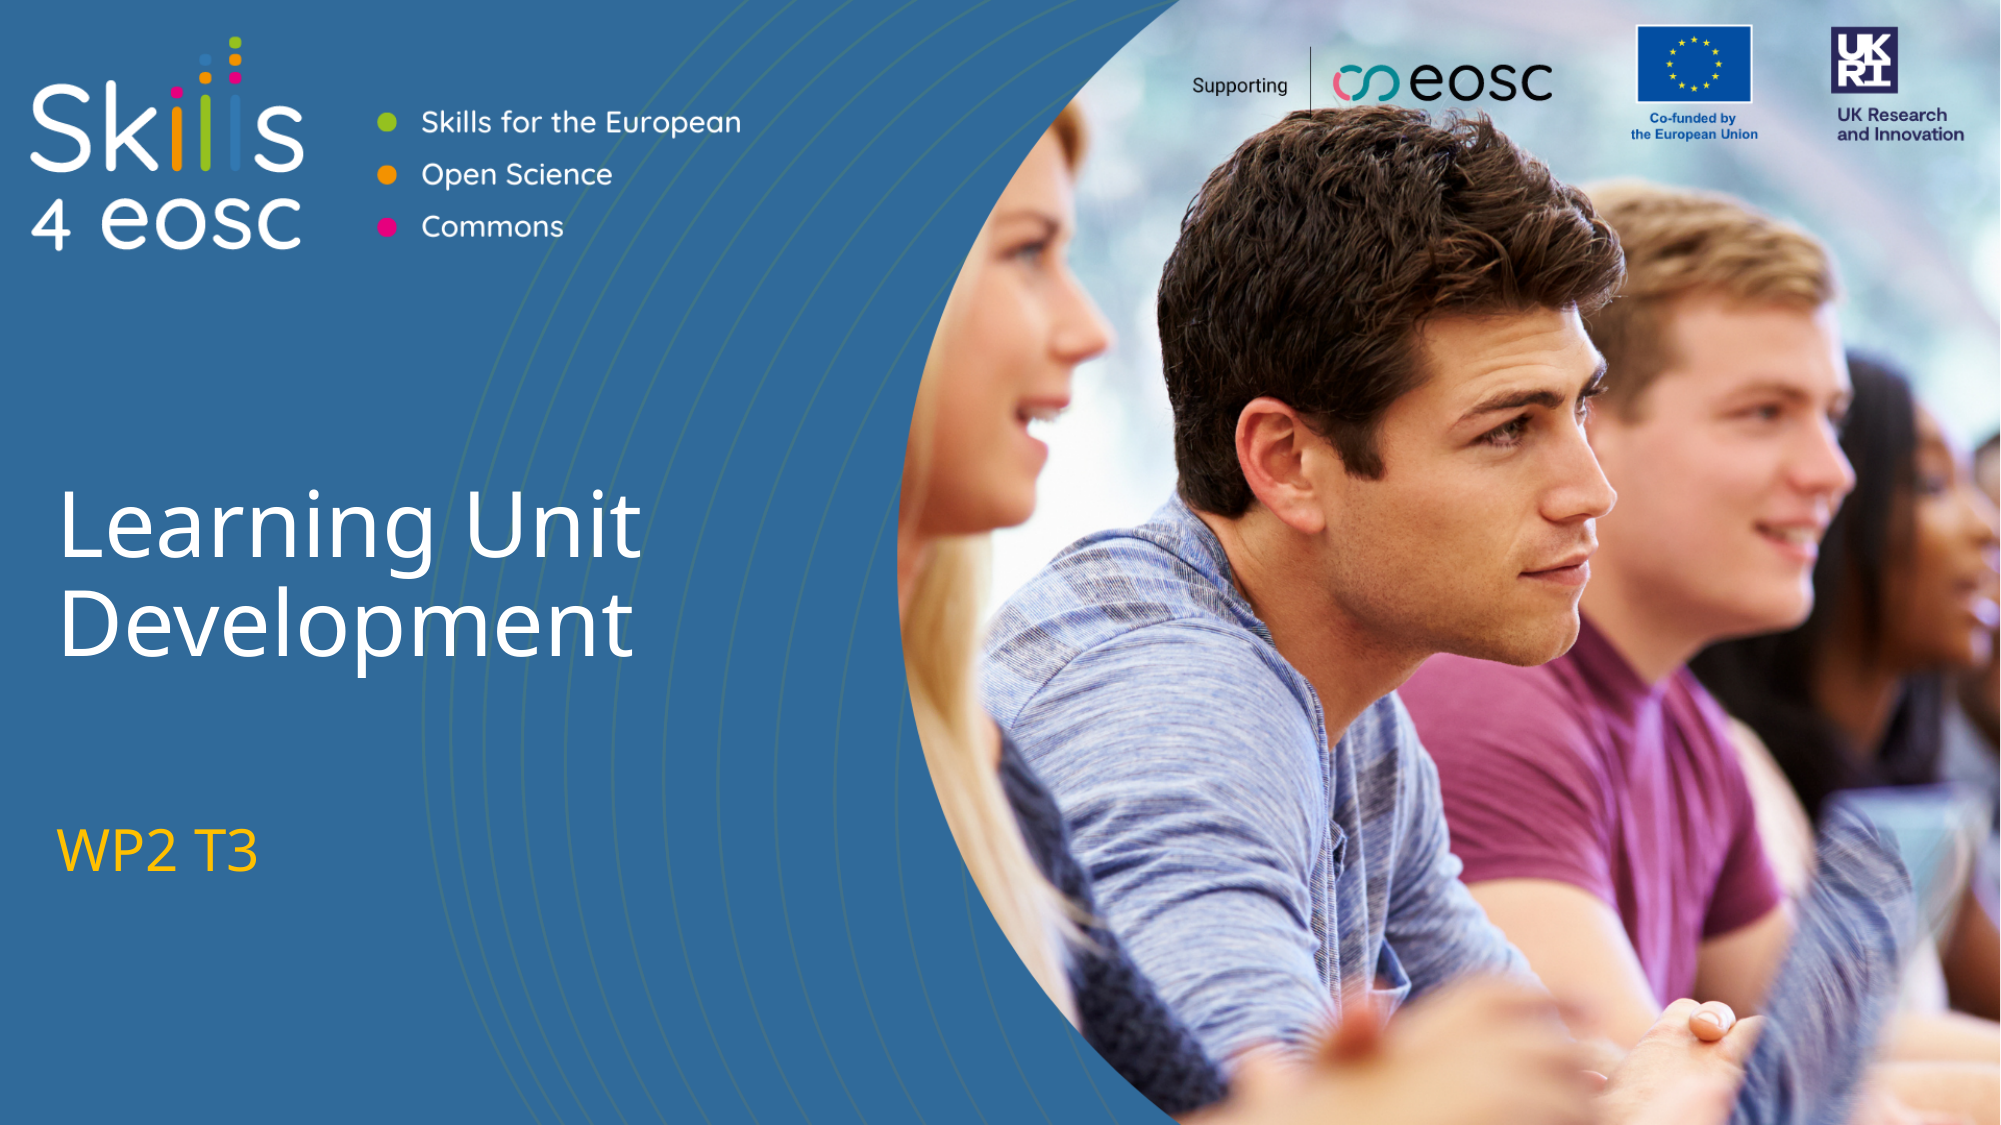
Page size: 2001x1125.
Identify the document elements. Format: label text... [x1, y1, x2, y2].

picture [0, 0, 2001, 1125]
title Learning Unit Development [41, 402, 950, 794]
subtitle WP2 T3 [41, 813, 917, 1086]
